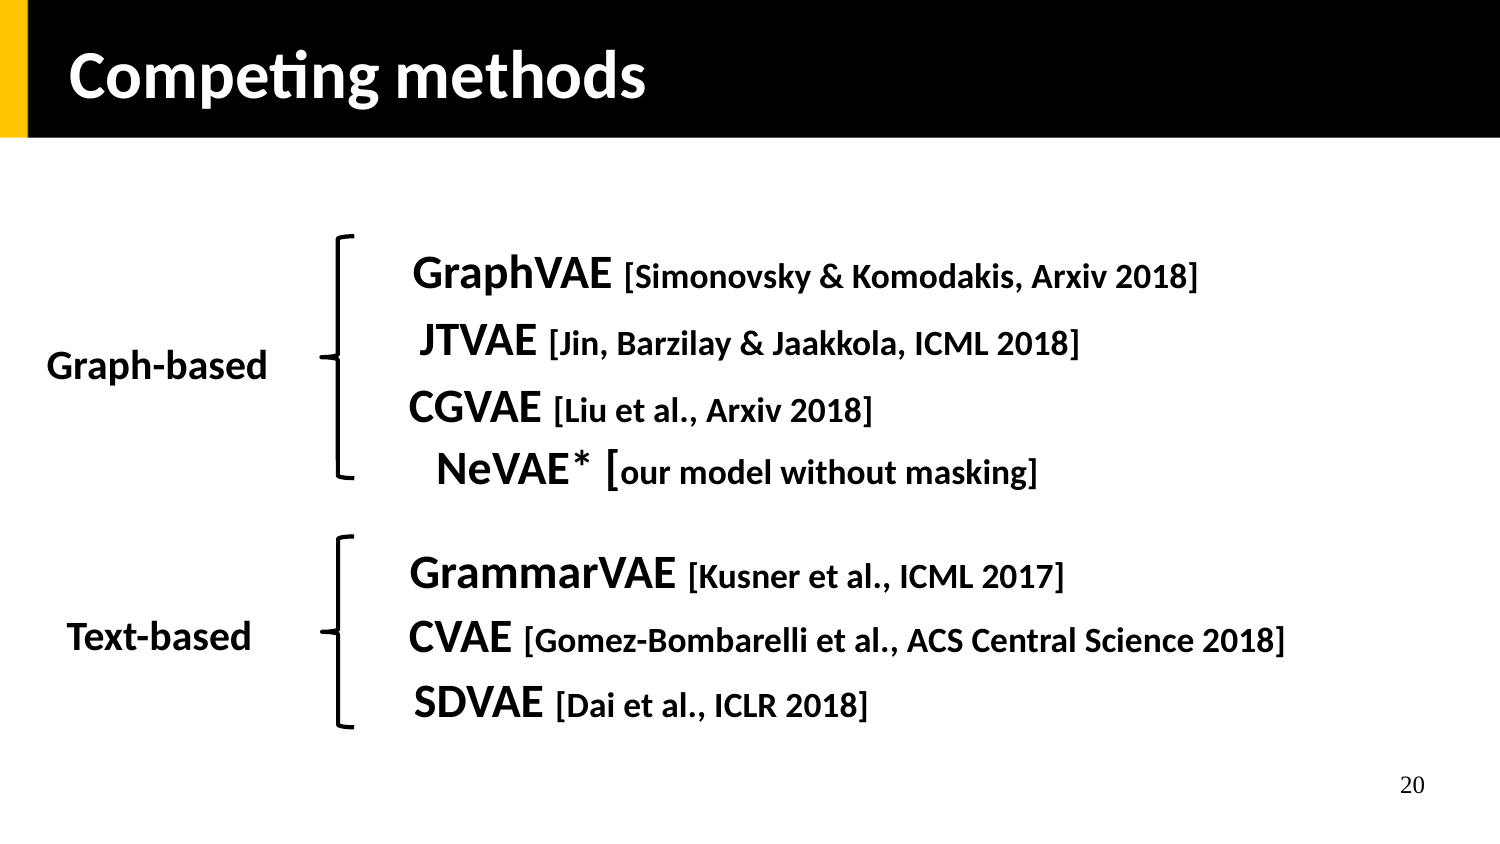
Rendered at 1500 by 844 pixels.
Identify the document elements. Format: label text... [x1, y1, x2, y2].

title Competing methods [69, 0, 1500, 142]
text_box Text-based [54, 602, 342, 665]
text_box NeVAE* [our model without masking] [397, 430, 1078, 501]
text_box CGVAE [Liu et al., Arxiv 2018] [396, 368, 1083, 439]
text_box GraphVAE [Simonovsky & Komodakis, Arxiv 2018] [400, 234, 1297, 305]
text_box CVAE [Gomez-Bombarelli et al., ACS Central Science 2018] [396, 598, 1383, 669]
text_box Graph-based [34, 331, 322, 394]
slide_number 20 [1075, 768, 1425, 827]
text_box GrammarVAE [Kusner et al., ICML 2017] [397, 534, 1179, 598]
text_box [338, 536, 355, 728]
text_box SDVAE [Dai et al., ICLR 2018] [401, 663, 1168, 734]
text_box JTVAE [Jin, Barzilay & Jaakkola, ICML 2018] [407, 301, 1168, 372]
text_box [322, 236, 355, 479]
picture [0, 0, 1500, 844]
